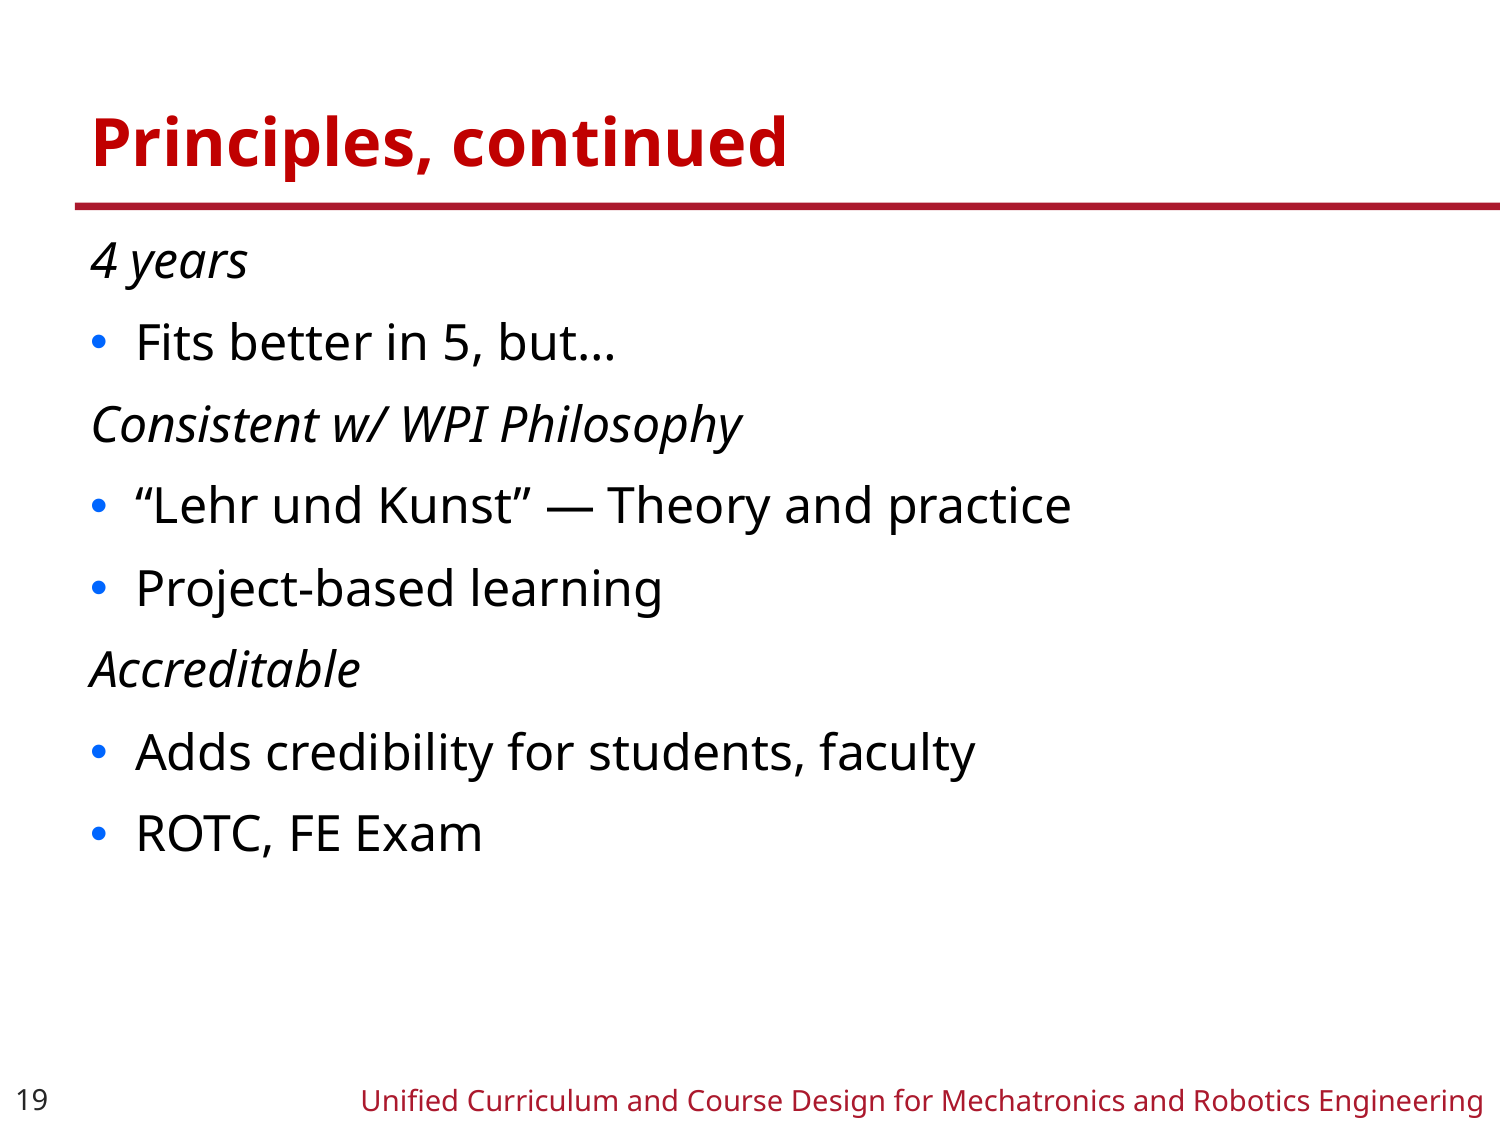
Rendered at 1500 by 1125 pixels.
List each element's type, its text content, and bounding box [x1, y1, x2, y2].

list 4 years Fits better in 5, but… Consistent w/ WPI Philosophy “Lehr und Kunst” — Theory and practice Project-based learning Accreditable Adds credibility for students, faculty ROTC, FE Exam [75, 224, 1425, 1088]
slide_number 19 [0, 1076, 88, 1125]
title Principles, continued [75, 56, 1425, 188]
